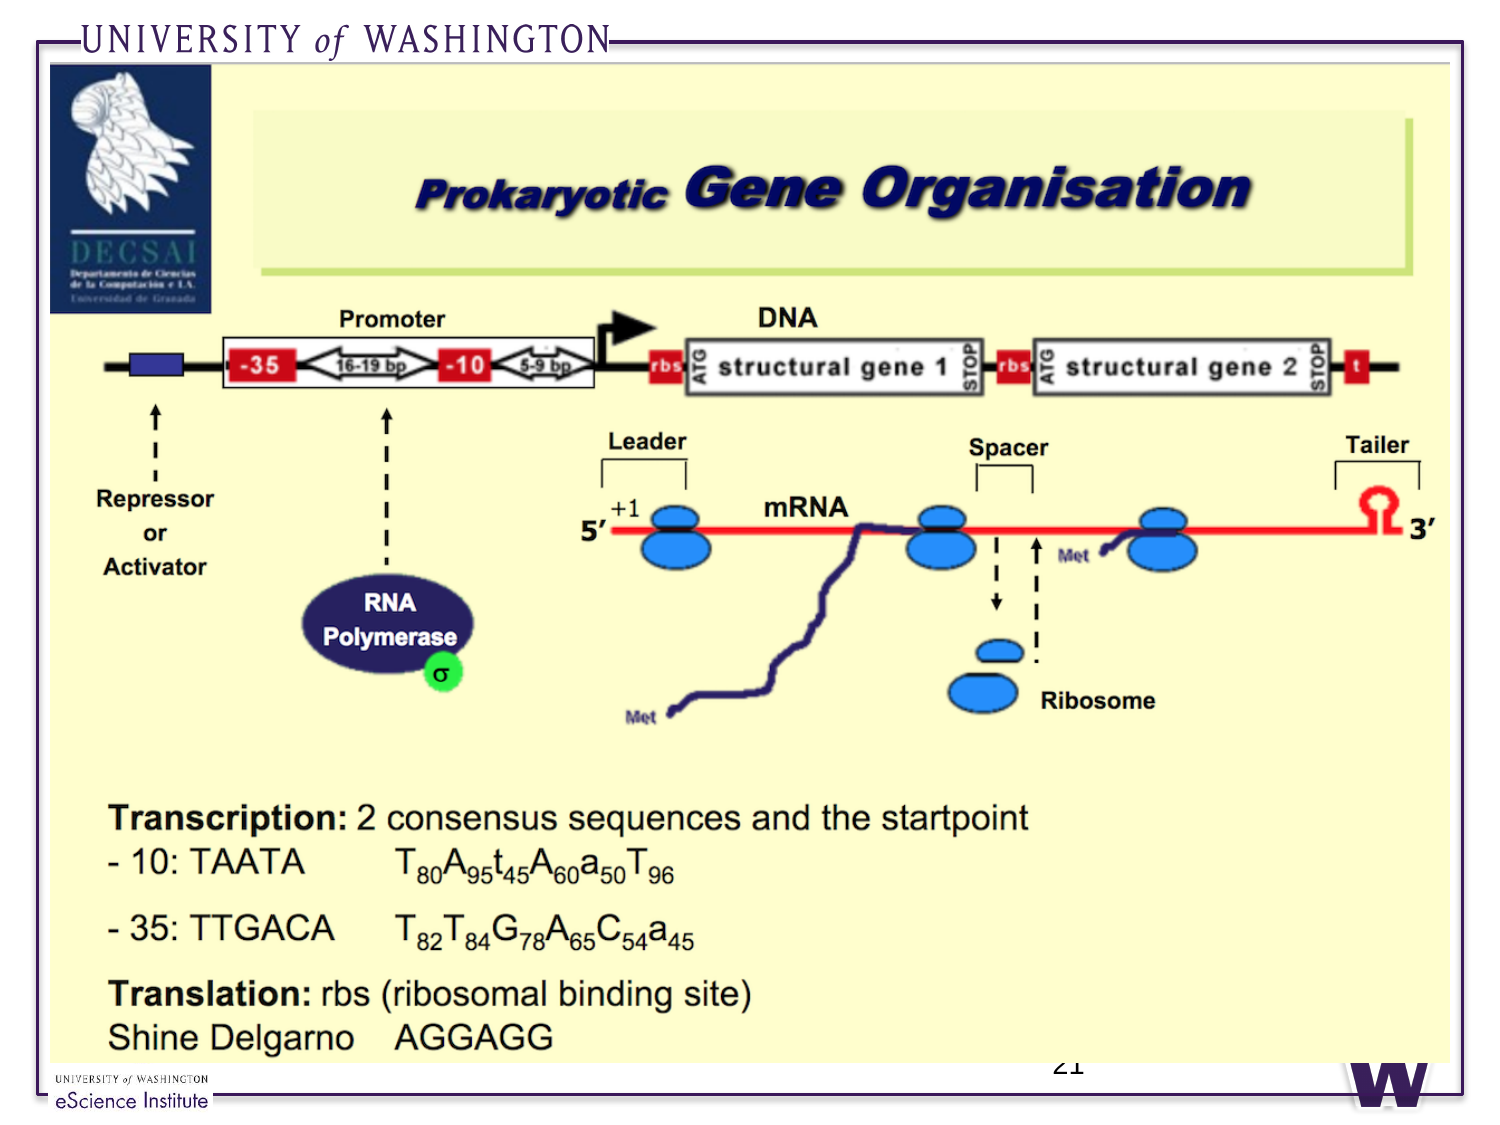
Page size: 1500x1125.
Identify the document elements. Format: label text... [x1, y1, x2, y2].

picture [81, 24, 609, 61]
picture [1340, 1096, 1438, 1107]
slide_number 21 [1037, 1071, 1325, 1098]
picture [48, 62, 1451, 1113]
